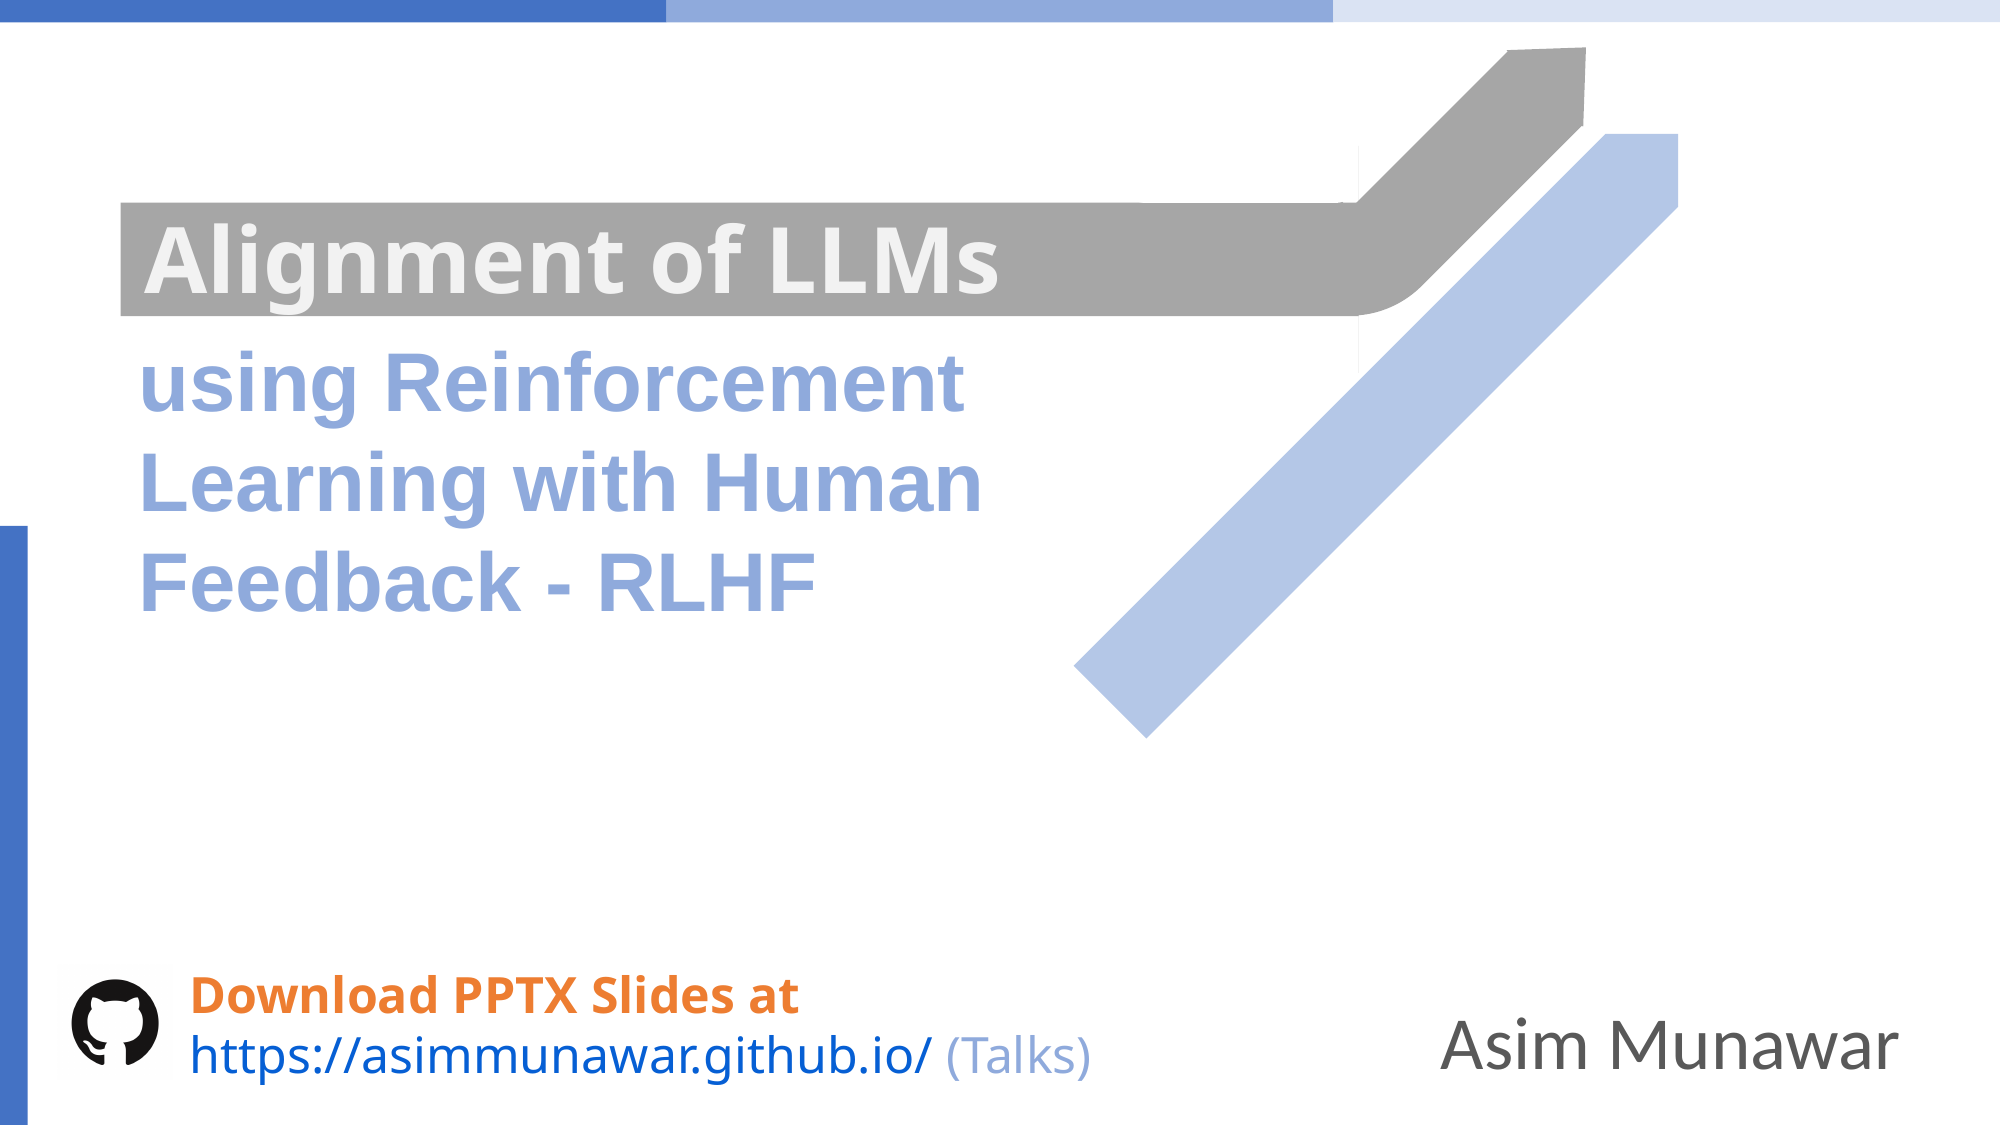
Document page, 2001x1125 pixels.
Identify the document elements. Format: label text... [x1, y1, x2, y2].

text_box Asim Munawar [1426, 986, 1917, 1092]
text_box Download PPTX Slides at https://asimmunawar.github.io/ (Talks) [174, 956, 1150, 1100]
text_box using Reinforcement Learning with Human Feedback - RLHF [124, 507, 1272, 636]
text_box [120, 109, 1707, 507]
picture [57, 964, 173, 1080]
